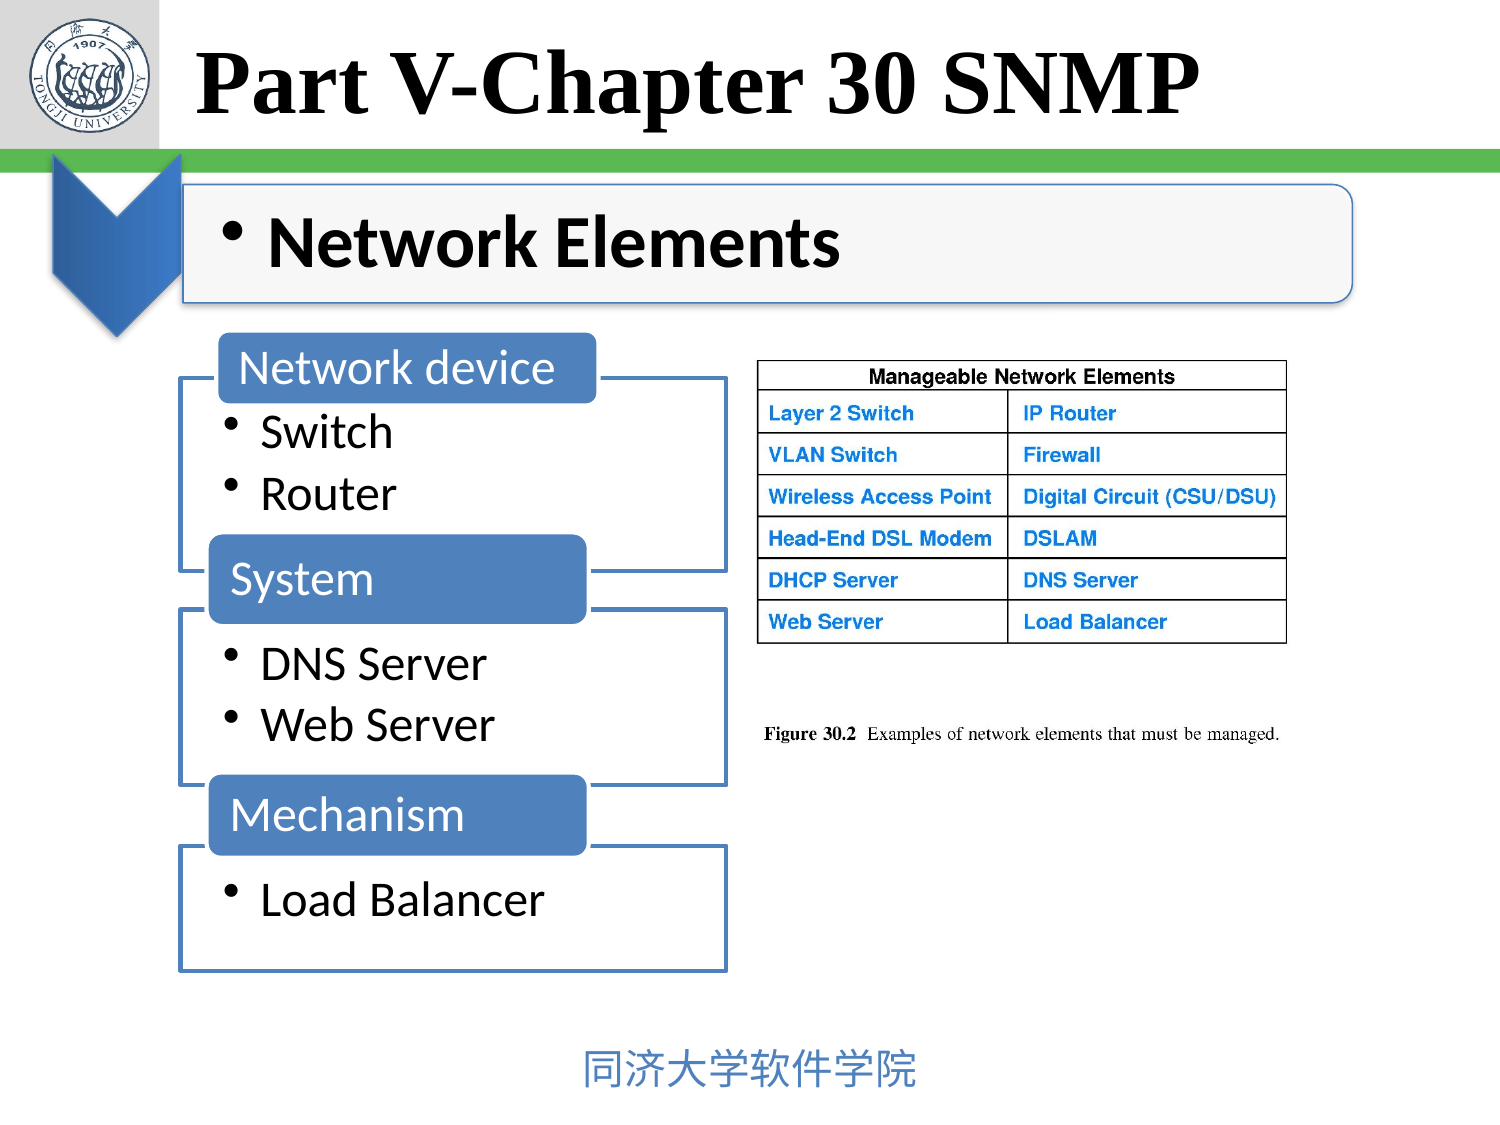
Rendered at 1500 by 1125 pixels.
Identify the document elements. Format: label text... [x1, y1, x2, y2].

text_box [52, 154, 181, 337]
picture [631, 302, 1412, 761]
picture [29, 18, 151, 133]
title Part V-Chapter 30 SNMP [180, 3, 1471, 151]
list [180, 308, 727, 1047]
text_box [182, 184, 1353, 304]
